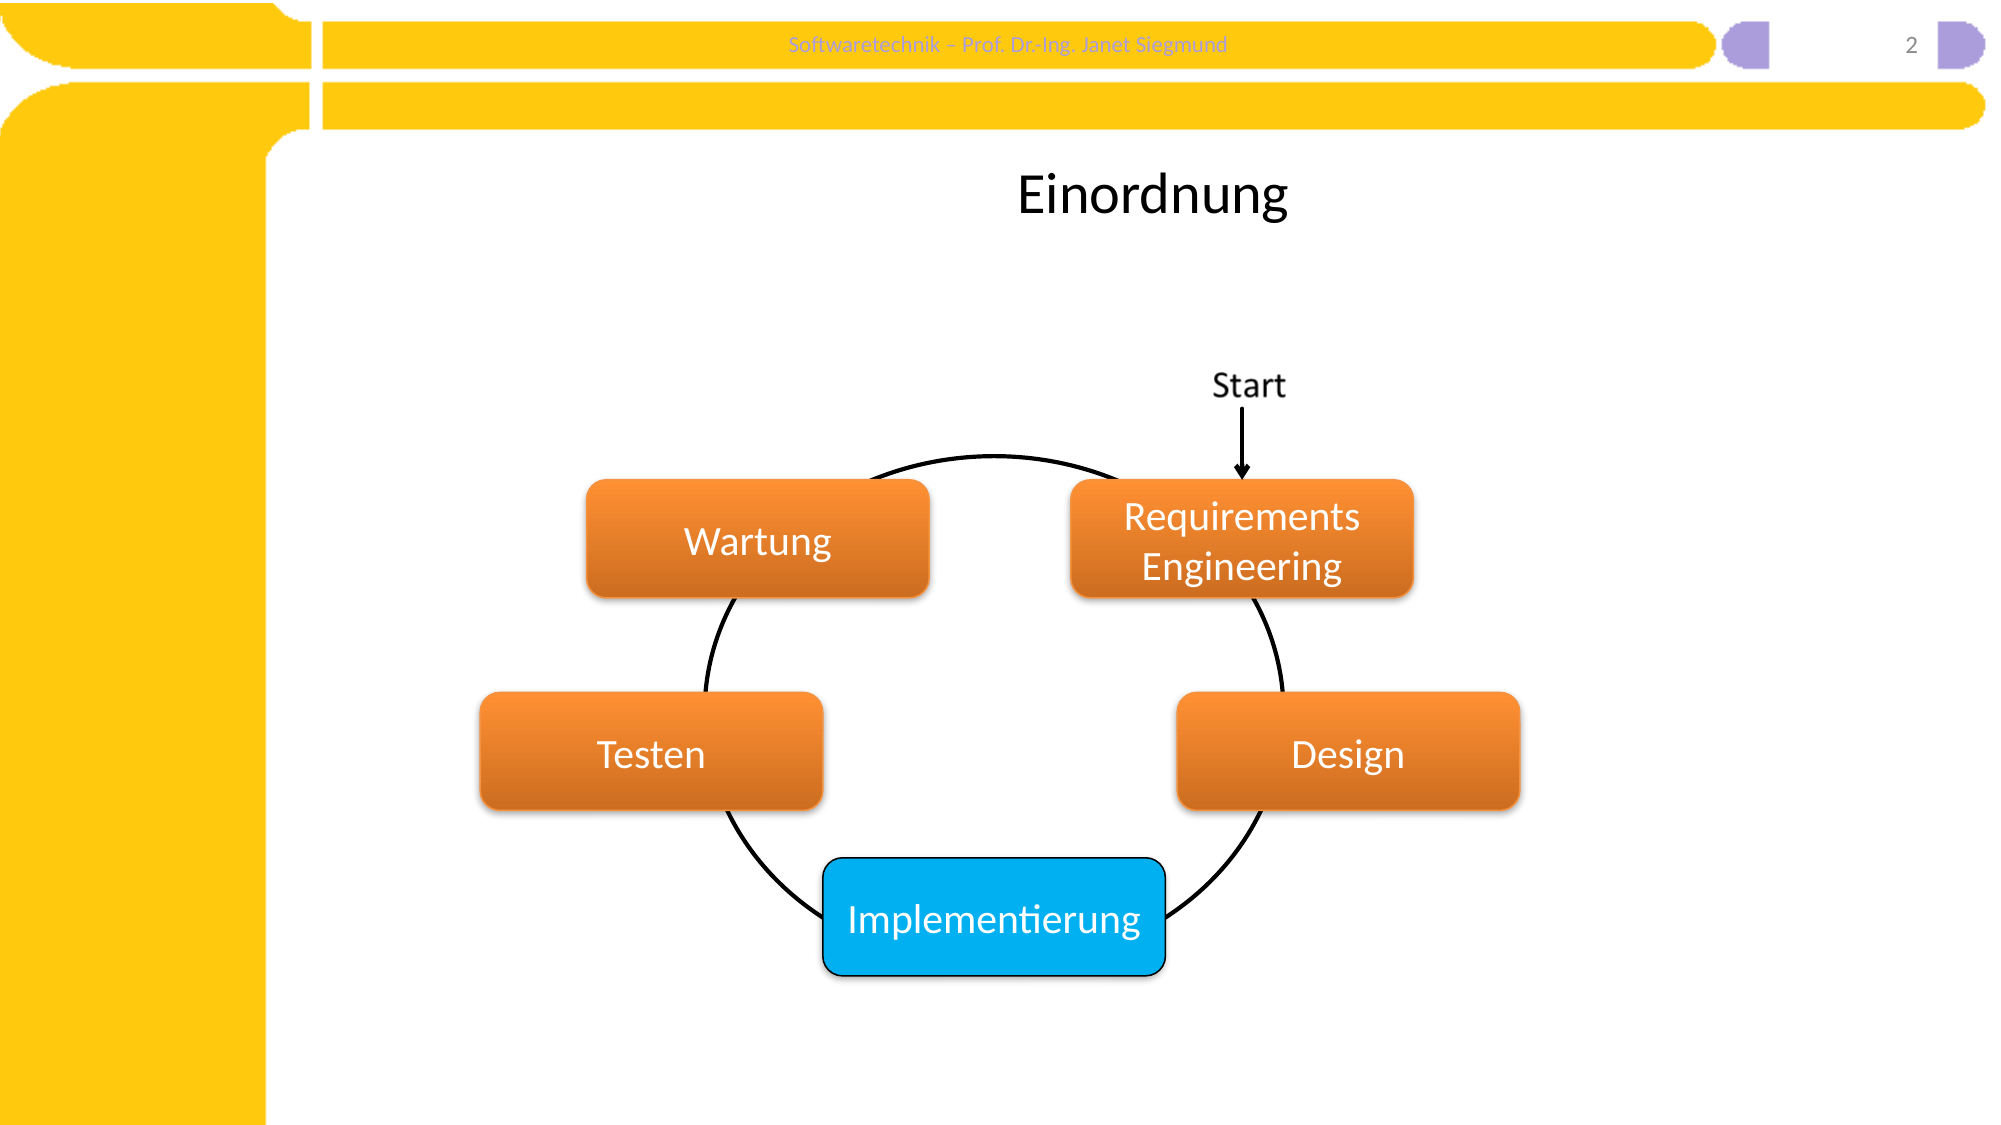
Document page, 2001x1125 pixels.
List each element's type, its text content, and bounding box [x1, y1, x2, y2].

text_box Design [1176, 691, 1521, 812]
text_box Testen [479, 691, 824, 812]
text_box [703, 454, 1285, 918]
picture [0, 3, 1999, 1125]
text_box Requirements Engineering [1070, 478, 1415, 599]
text_box Wartung [585, 478, 930, 599]
slide_number 2 [1767, 20, 1934, 67]
title Einordnung [350, 137, 1957, 243]
text_box Implementierung [822, 857, 1167, 977]
